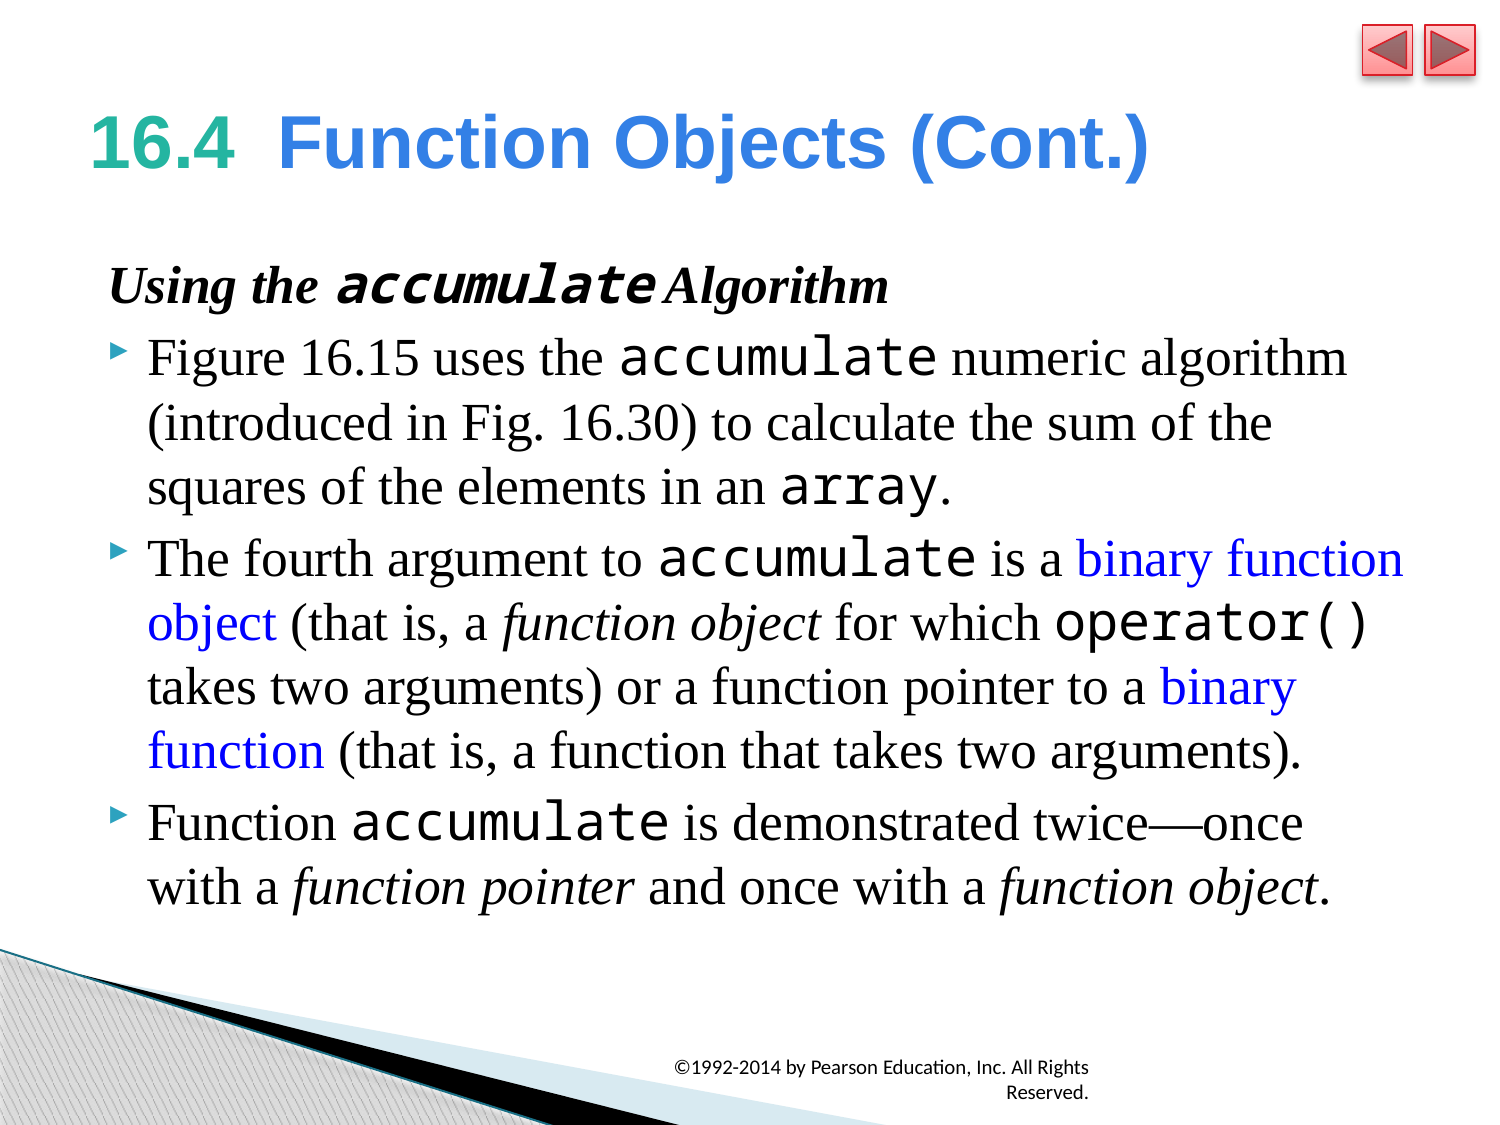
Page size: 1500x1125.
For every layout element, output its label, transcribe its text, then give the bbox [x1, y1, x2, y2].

title 16.4 Function Objects (Cont.) [75, 45, 1425, 233]
footer ©1992-2014 by Pearson Education, Inc. All Rights Reserved. [650, 1051, 1105, 1112]
list Using the accumulate Algorithm Figure 16.15 uses the accumulate numeric algorithm (introduced in Fig. 16.30) to calculate the sum of the squares of the elements in an array. The fourth argument to accumulate is a binary function object (that is, a function object for which operator() takes two arguments) or a function pointer to a binary function (that is, a function that takes two arguments). Function accumulate is demonstrated twice—once with a function pointer and once with a function object. [75, 242, 1425, 986]
